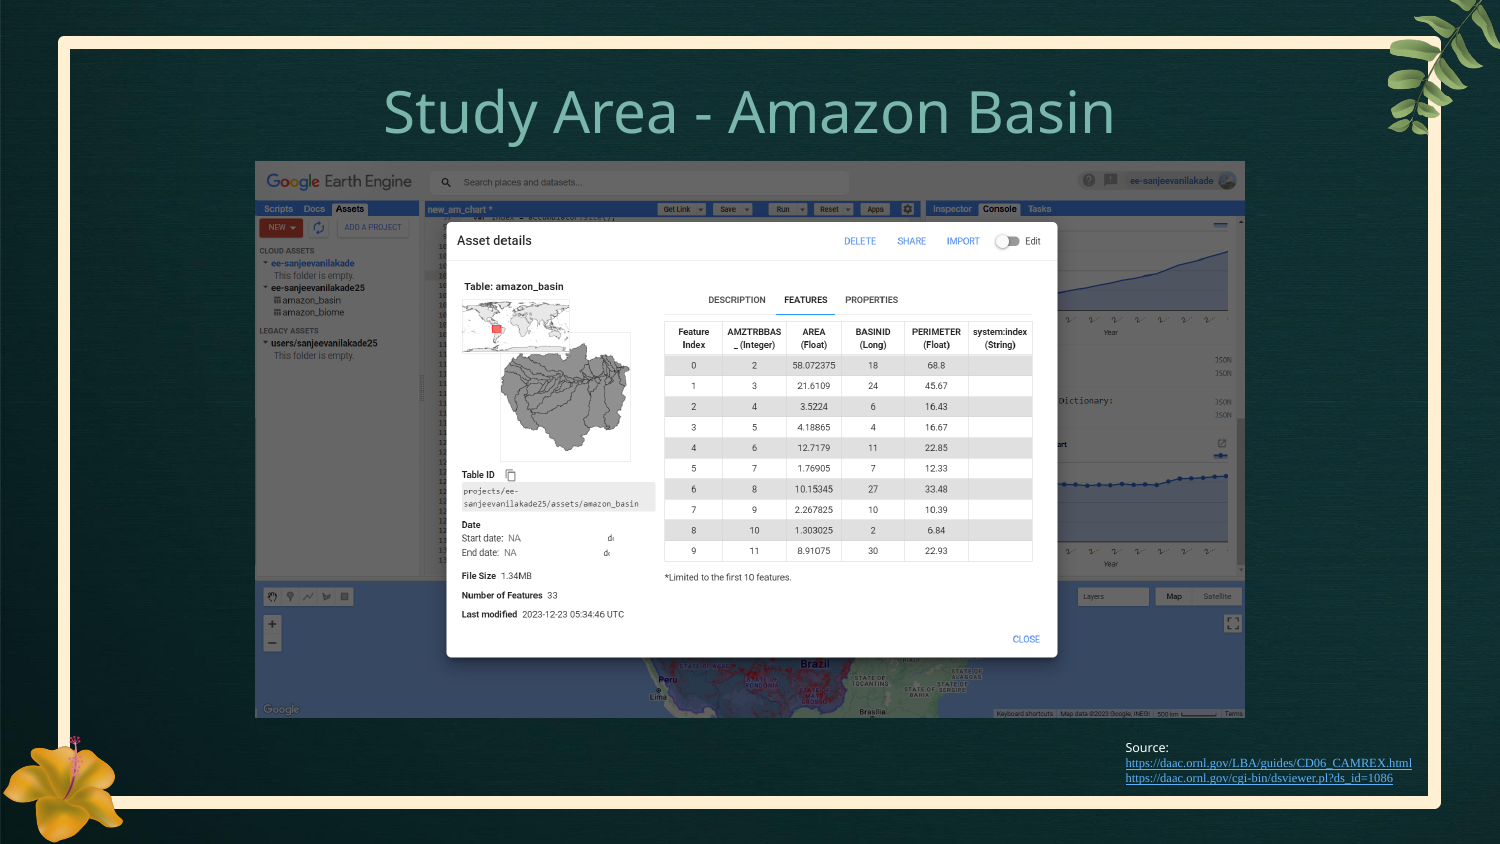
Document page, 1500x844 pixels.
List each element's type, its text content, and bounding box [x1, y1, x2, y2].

picture [0, 0, 1500, 844]
title Study Area - Amazon Basin [118, 60, 1382, 155]
text_box Source: https://daac.ornl.gov/LBA/guides/CD06_CAMREX.html https://daac.ornl.gov/cgi-bin/dsviewer.pl?ds_id=1086 [1110, 725, 1436, 801]
